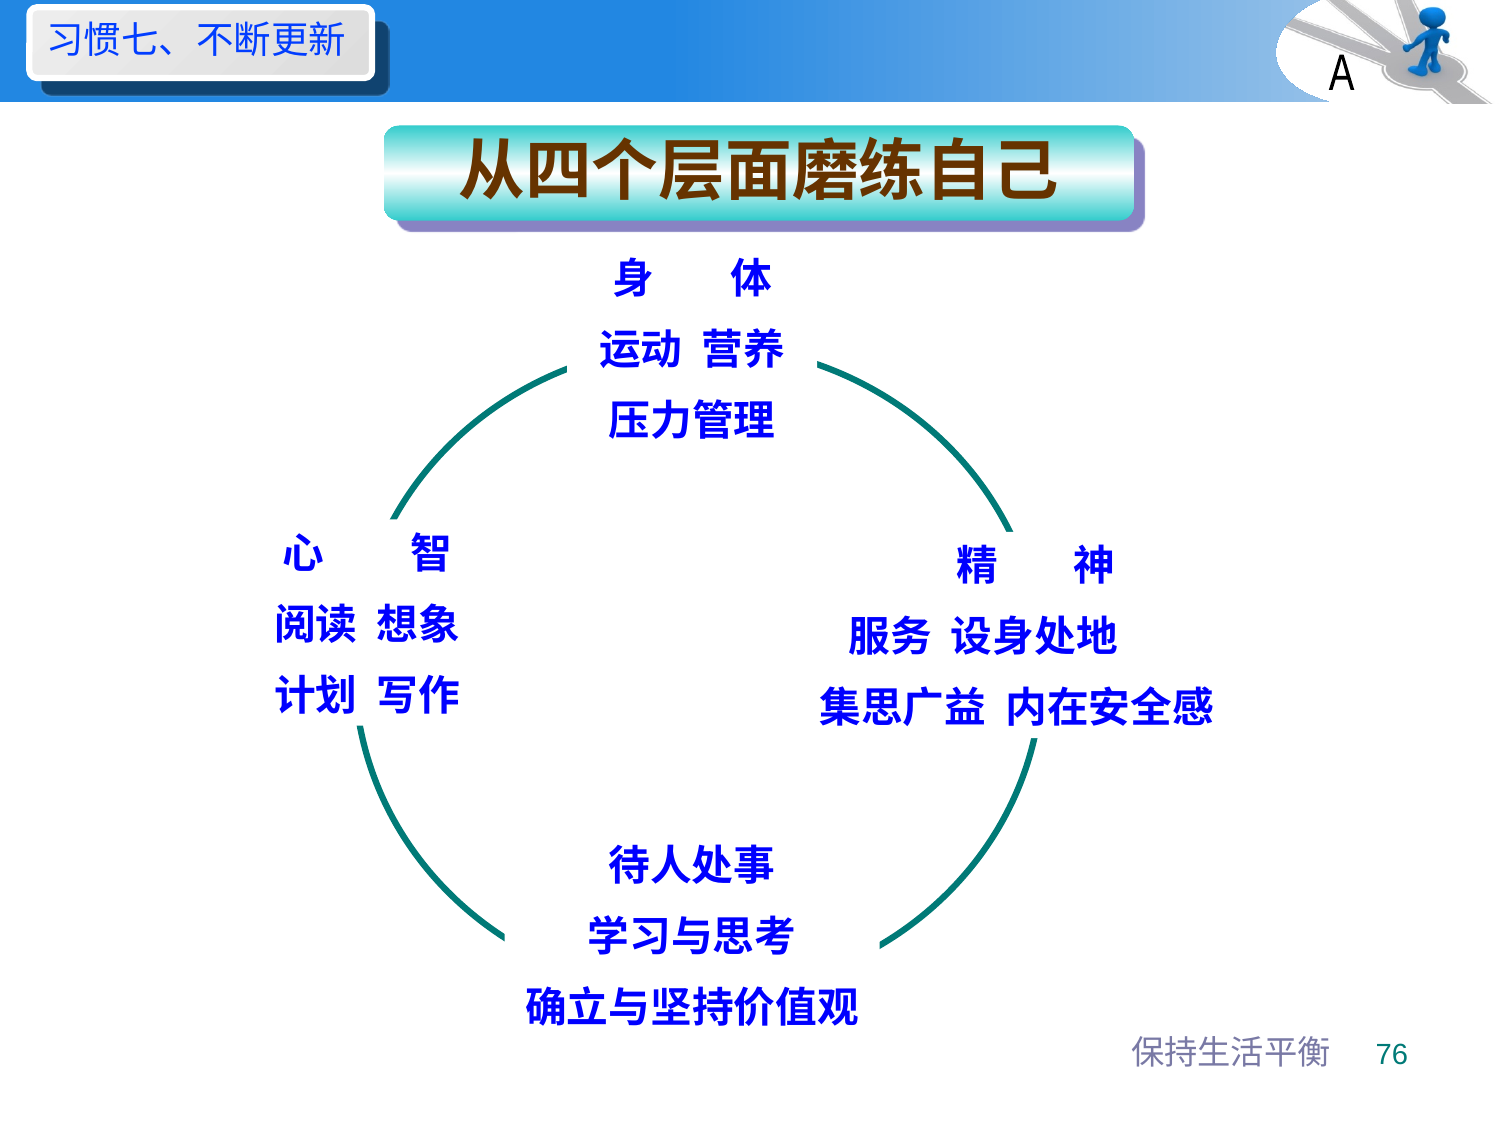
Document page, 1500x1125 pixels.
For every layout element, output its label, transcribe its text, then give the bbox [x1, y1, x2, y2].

text_box [359, 364, 1035, 946]
text_box 心 智 阅读 想象 计划 写作 [242, 519, 493, 726]
picture [1281, 0, 1500, 104]
slide_number 76 [1047, 1027, 1424, 1107]
text_box 保持生活平衡 [1116, 1023, 1346, 1079]
text_box 精 神 服务 设身处地 集思广益 内在安全感 [804, 531, 1268, 739]
text_box 待人处事 学习与思考 确立与坚持价值观 [504, 831, 880, 1039]
text_box 习惯七、不断更新 [29, 7, 373, 79]
text_box 从四个层面磨练自己 [383, 125, 1134, 221]
text_box 身 体 运动 营养 压力管理 [567, 244, 818, 451]
